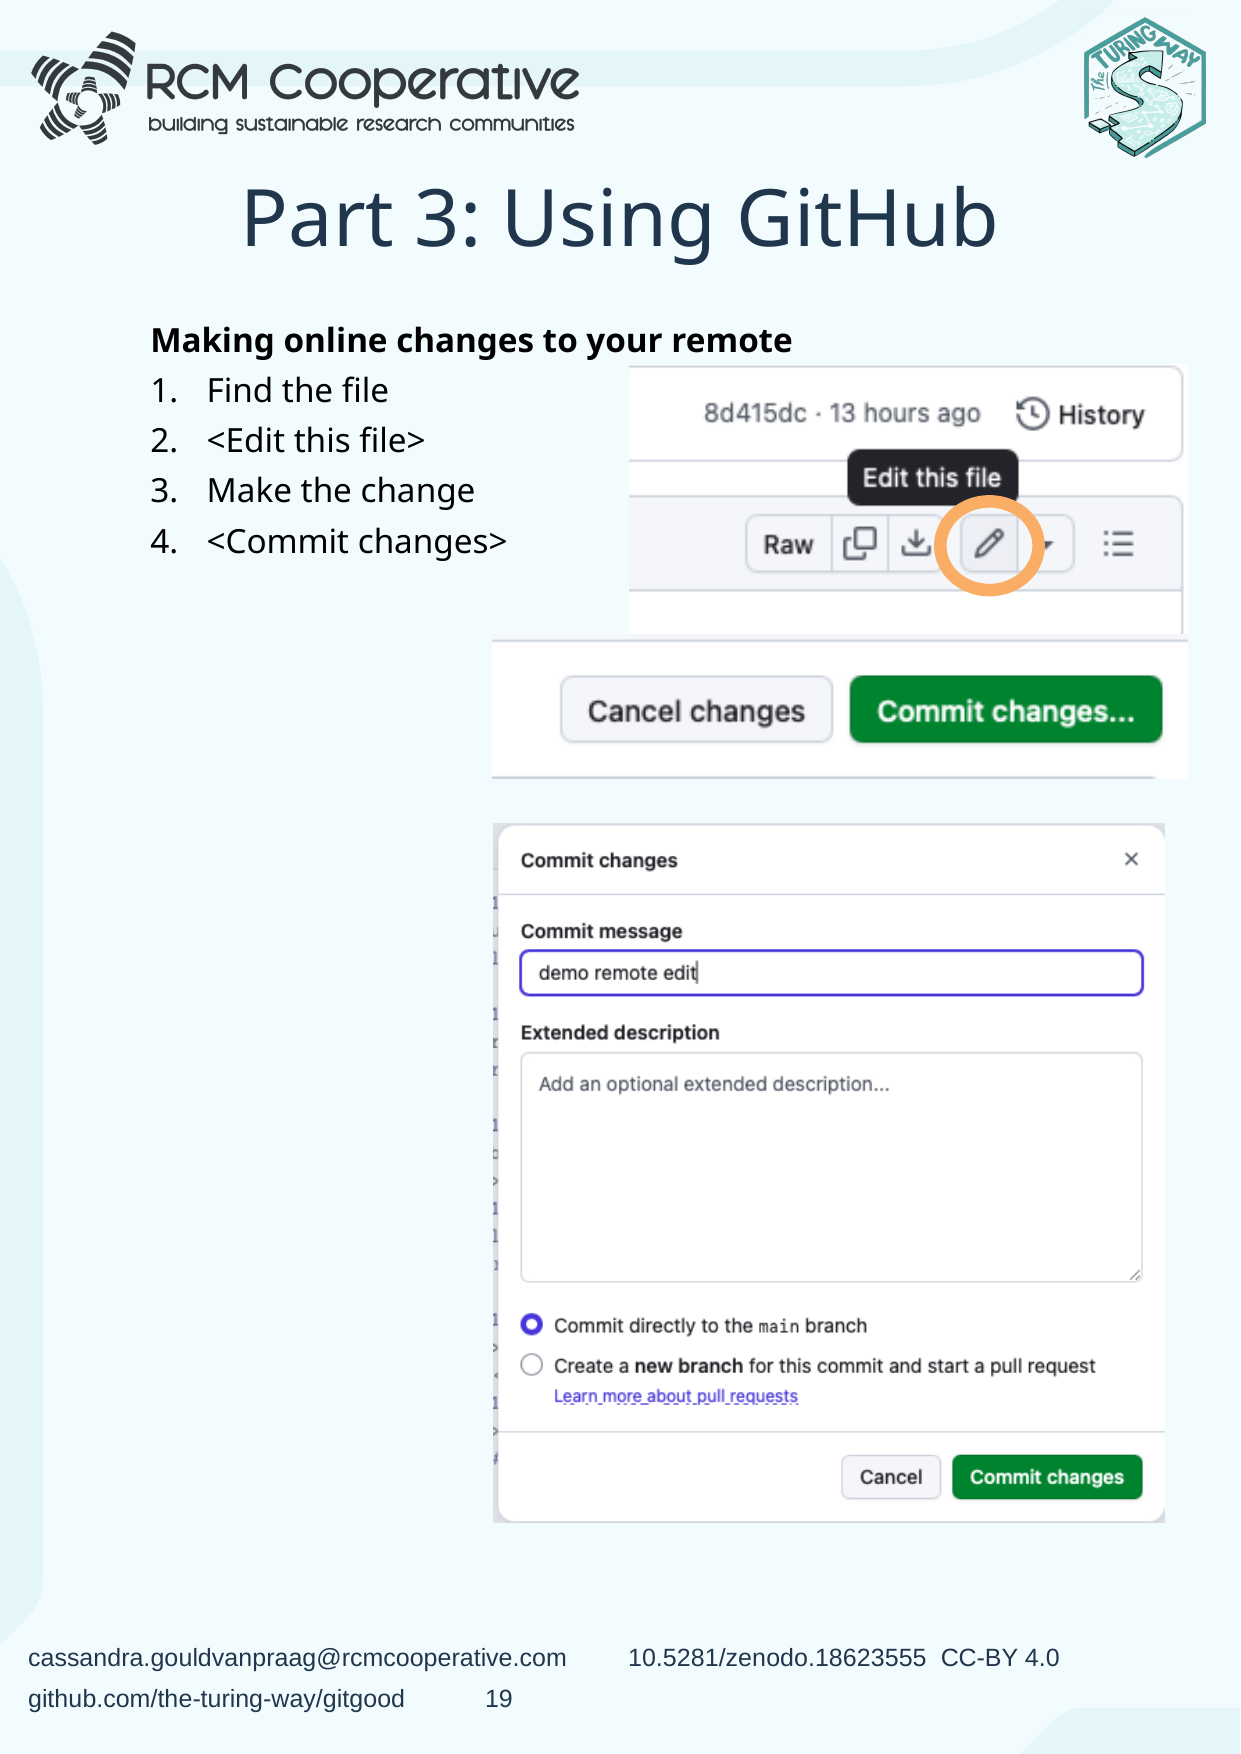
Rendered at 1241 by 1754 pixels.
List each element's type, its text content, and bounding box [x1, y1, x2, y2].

picture [30, 31, 614, 149]
picture [491, 364, 1189, 779]
title Part 3: Using GitHub [75, 151, 1165, 284]
picture [493, 822, 1166, 1523]
picture [1080, 12, 1210, 162]
list Making online changes to your remote Find the file <Edit this file> Make the change <Commit changes> [112, 300, 1128, 1567]
